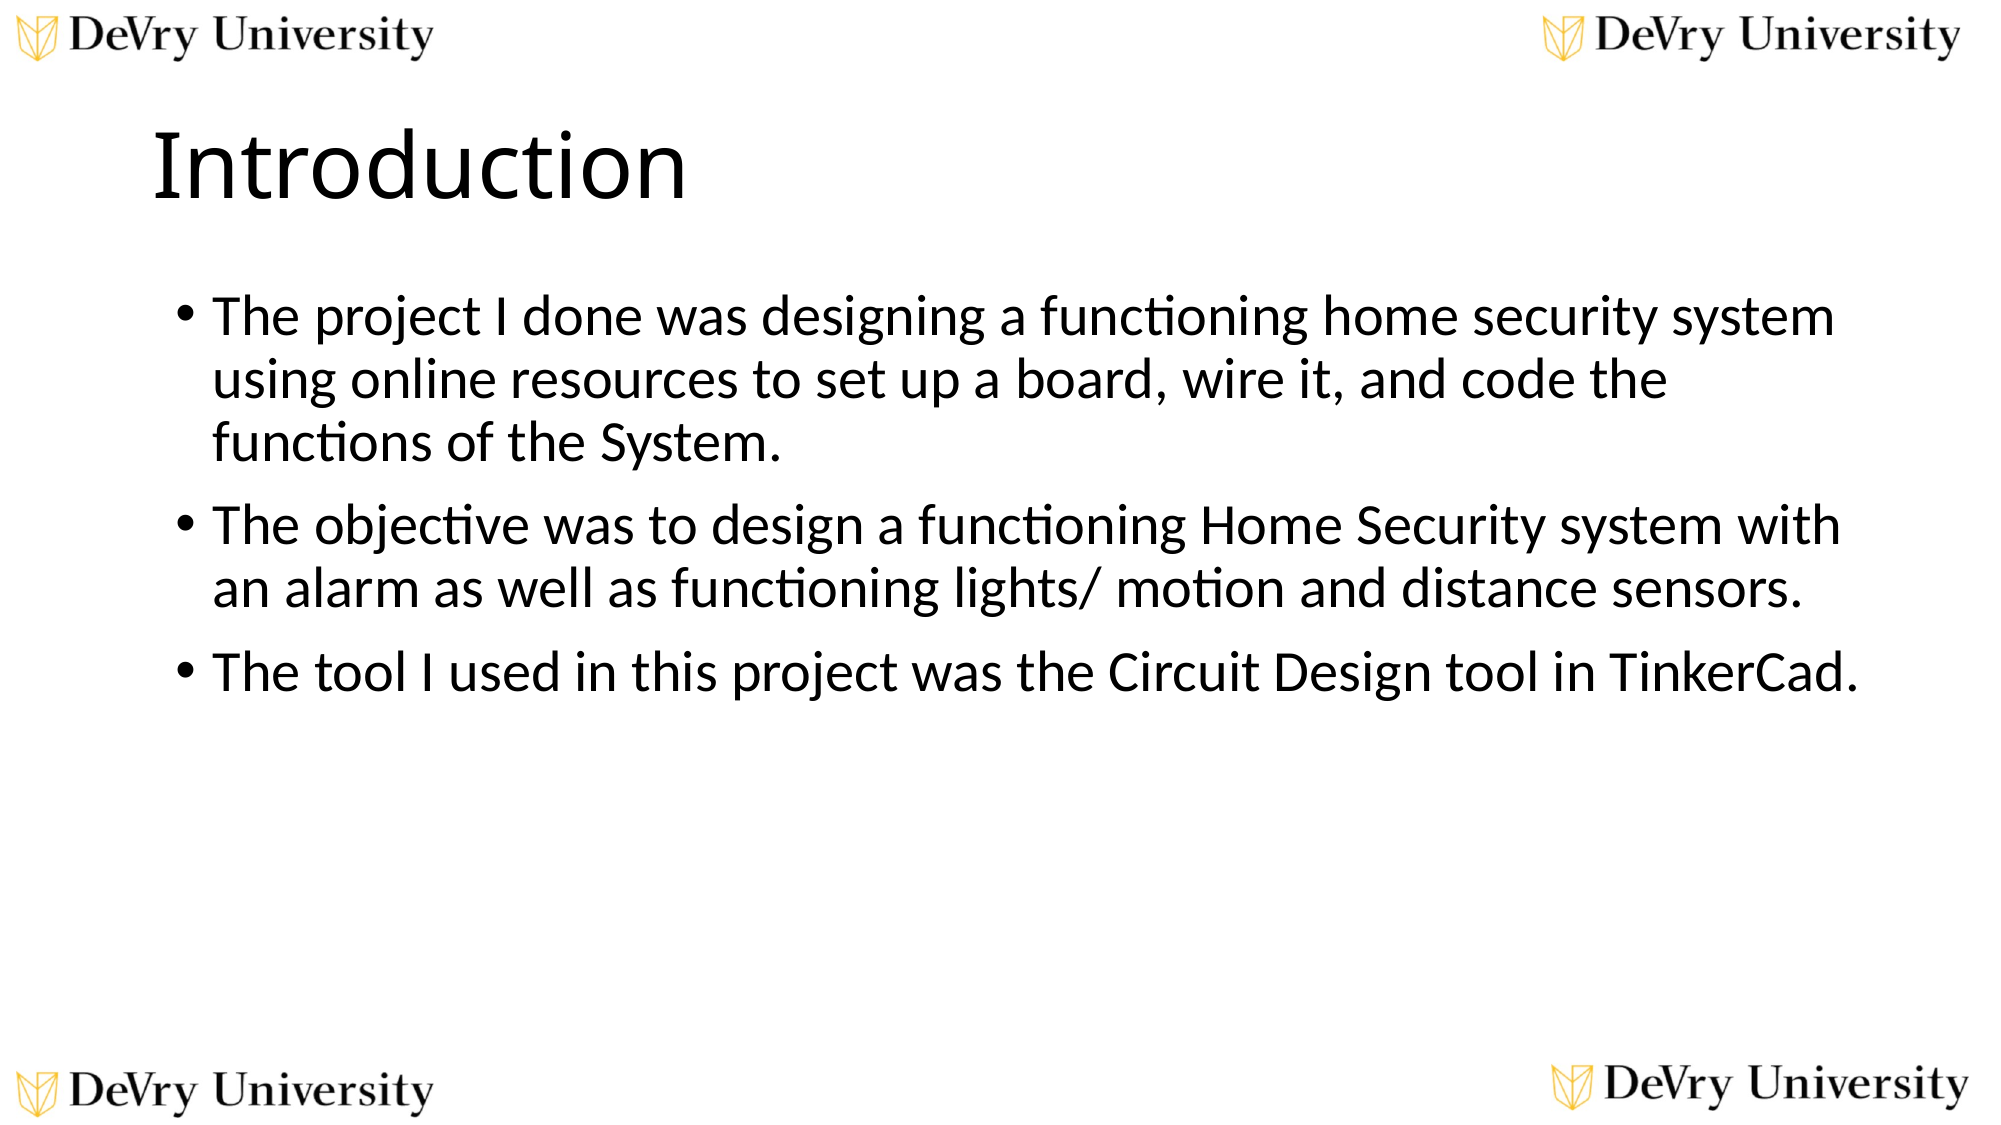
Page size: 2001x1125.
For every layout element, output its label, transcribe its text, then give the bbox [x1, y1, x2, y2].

picture [16, 1065, 434, 1124]
title Introduction [137, 59, 1863, 278]
picture [16, 8, 434, 68]
list The project I done was designing a functioning home security system using online resources to set up a board, wire it, and code the functions of the System. The objective was to design a functioning Home Security system with an alarm as well as functioning lights/ motion and distance sensors. The tool I used in this project was the Circuit Design tool in TinkerCad. [160, 277, 1886, 992]
picture [1551, 1057, 1969, 1117]
picture [1542, 8, 1961, 68]
